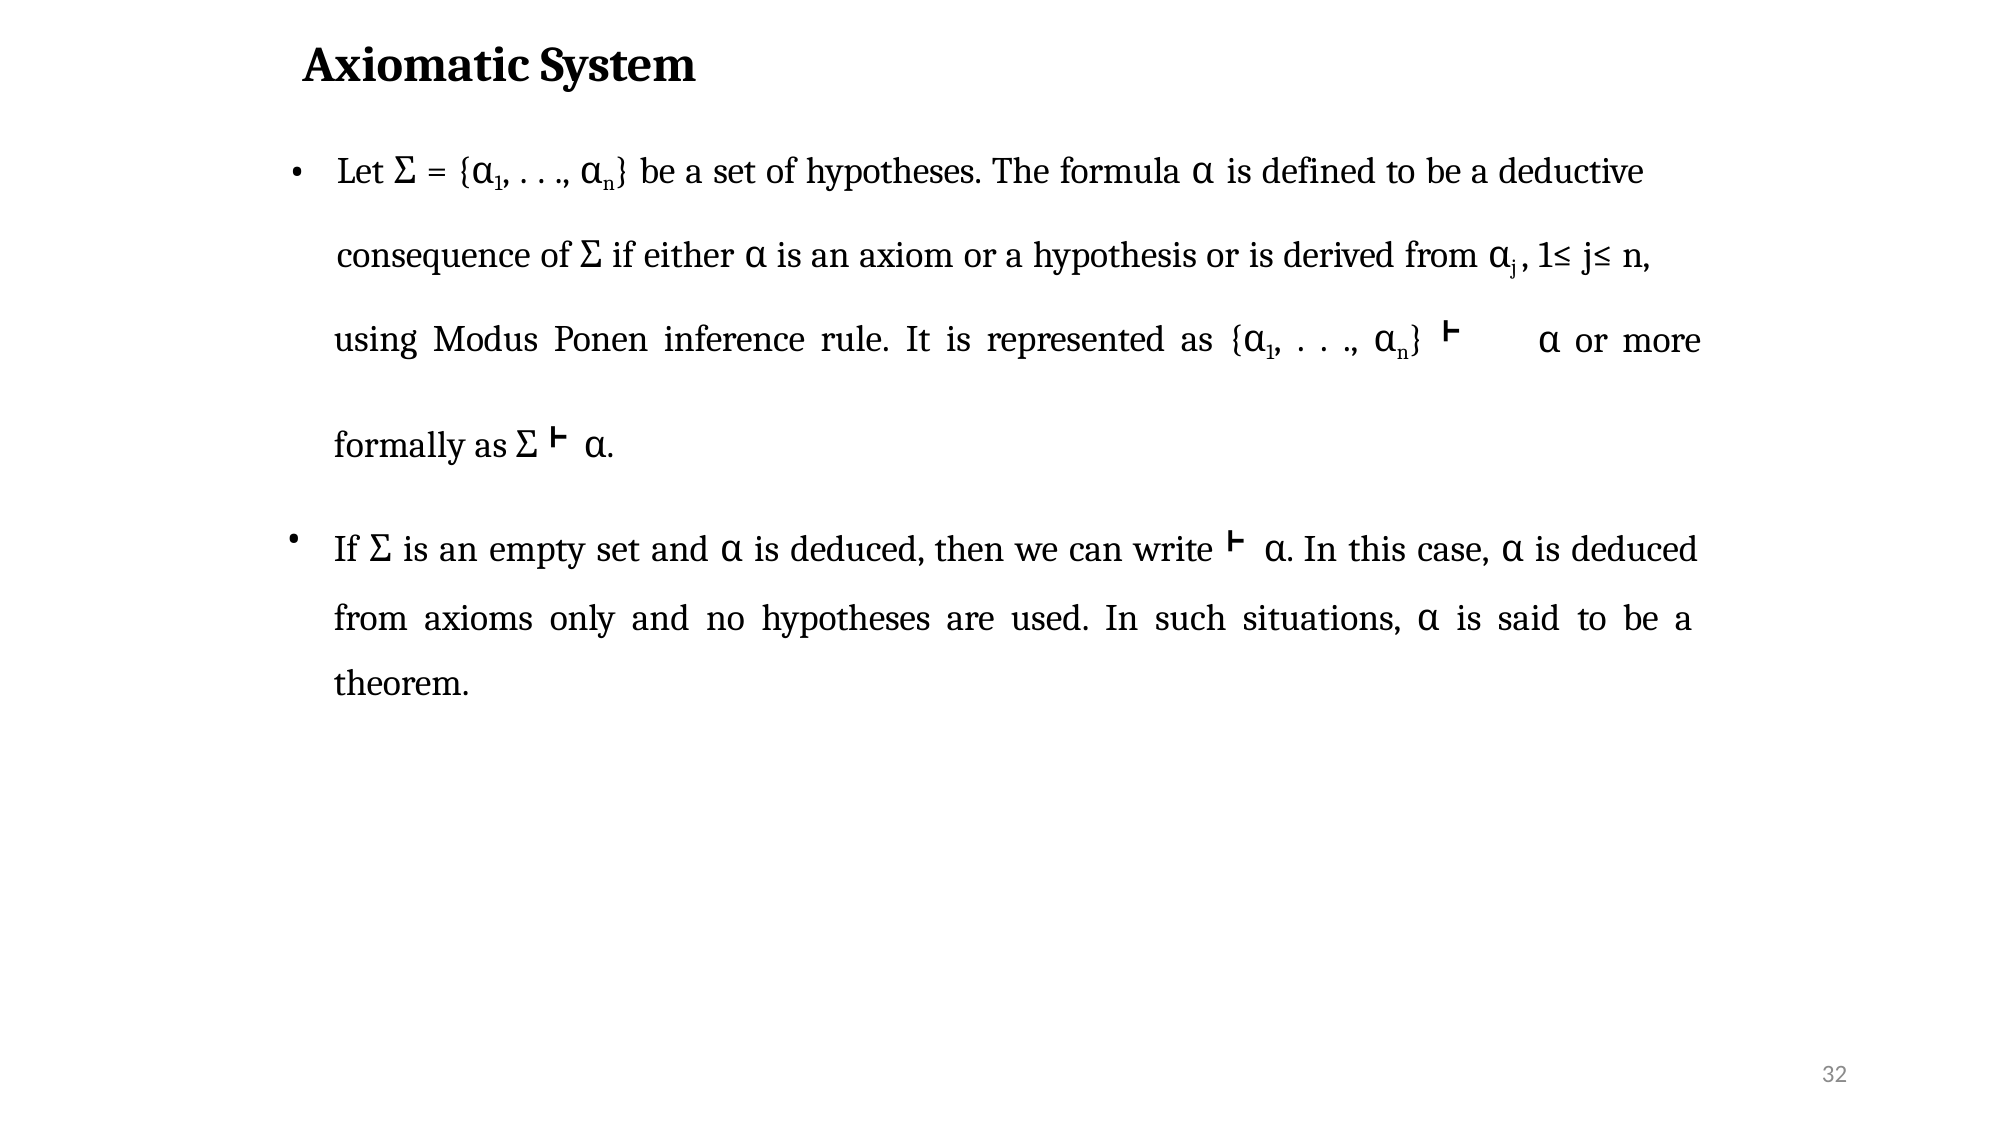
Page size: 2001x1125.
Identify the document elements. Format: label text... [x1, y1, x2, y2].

slide_number 32 [1412, 1042, 1863, 1103]
text_box Axiomatic System Let Σ = {α1, . . ., αn} be a set of hypotheses. The formula α is defined to be a deductive consequence of Σ if either α is an axiom or a hypothesis or is derived from αj , 1≤ j≤ n, [281, 28, 1720, 279]
text_box using Modus Ponen inference rule. It is represented as {α1, . . ., αn} ˫ formally as Σ ˫ α. If Σ is an empty set and α is deduced, then we can write ˫ α. In this case, α is deduced from axioms only and no hypotheses are used. In such situations, α is said to be a theorem. [280, 256, 1715, 703]
